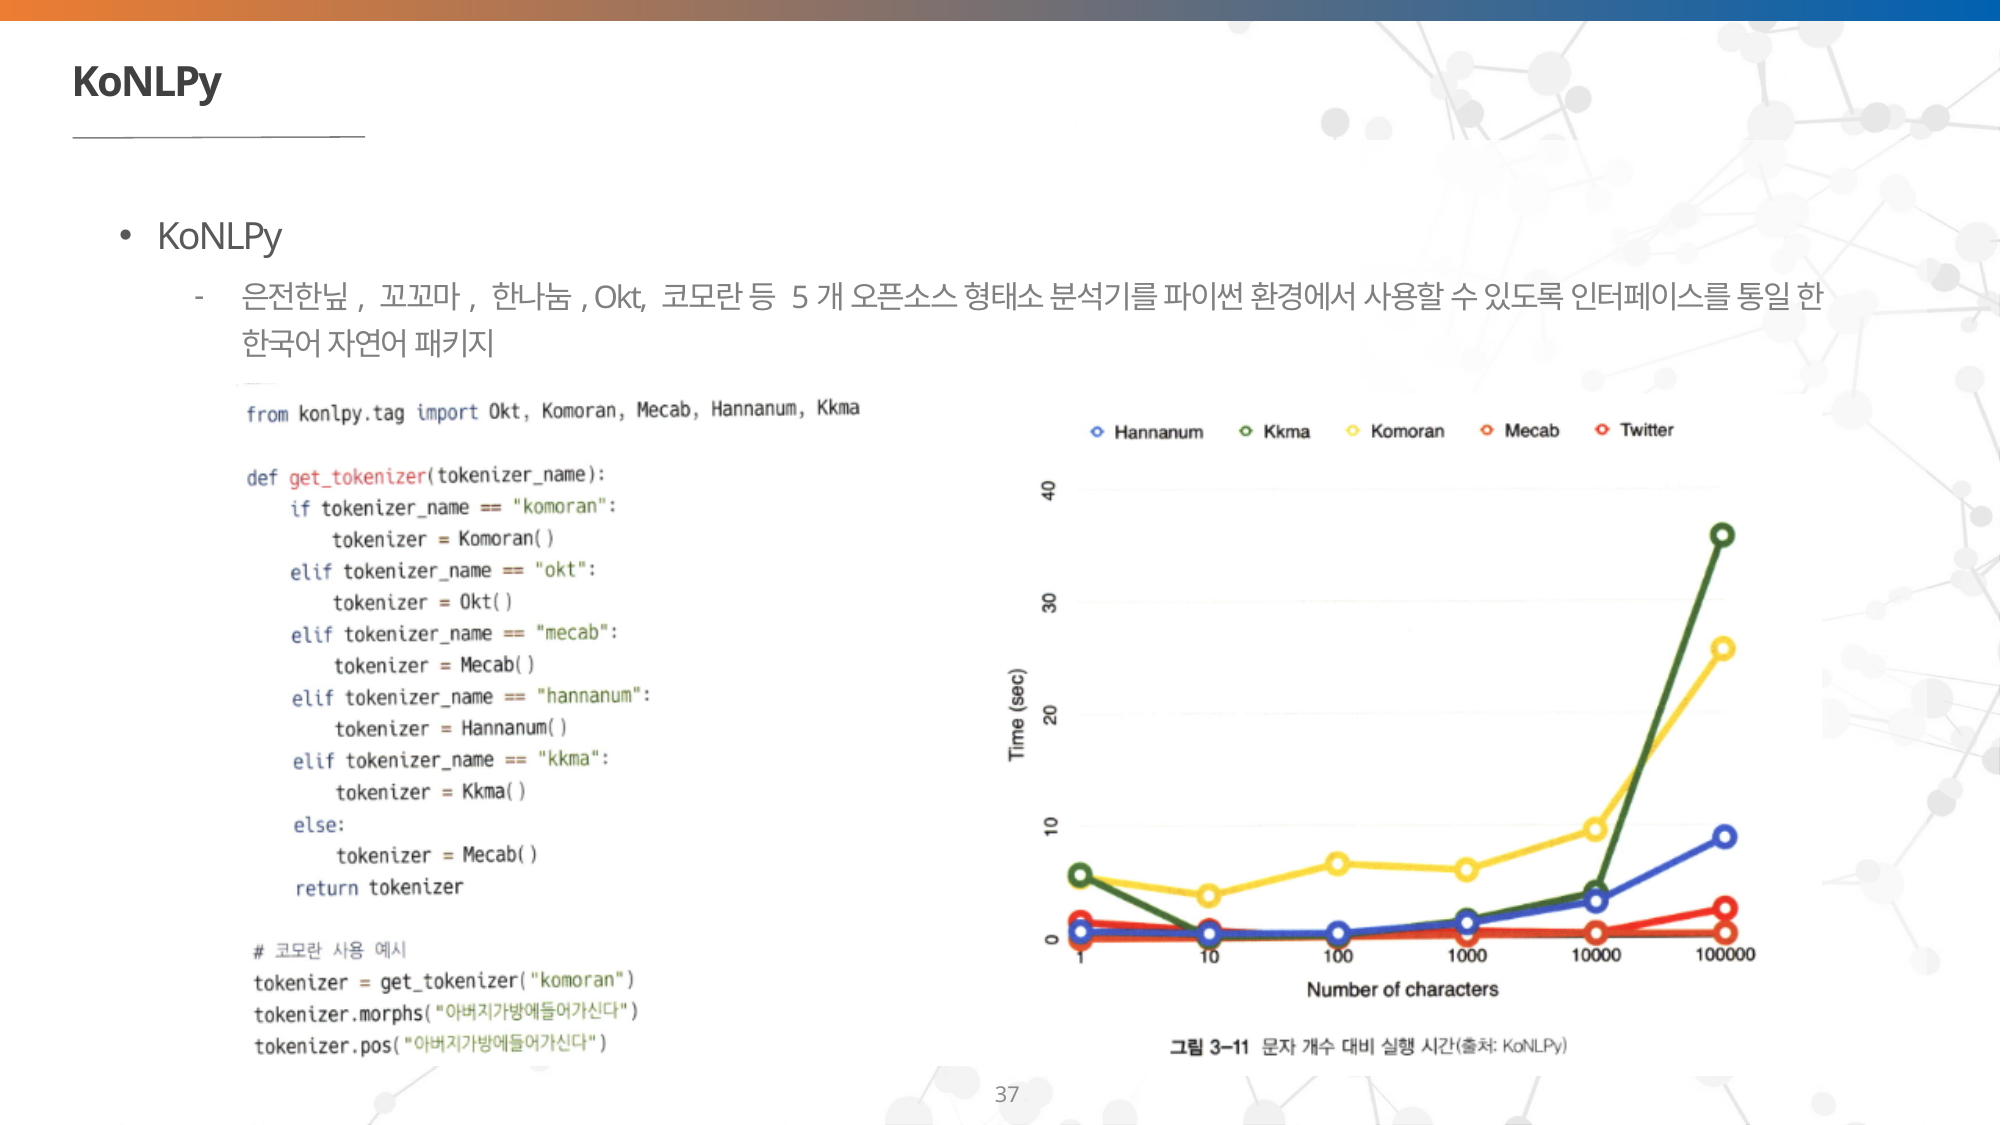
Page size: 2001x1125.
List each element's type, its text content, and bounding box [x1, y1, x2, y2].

title KoNLPy [56, 49, 1162, 117]
list KoNLPy 은전한닢, 꼬꼬마, 한나눔, Okt, 코모란 등 5개 오픈소스 형태소 분석기를 파이썬 환경에서 사용할 수 있도록 인터페이스를 통일 한 한국어 자연어 패키지 [104, 193, 1911, 1035]
slide_number 37 [782, 1065, 1233, 1125]
picture [221, 383, 941, 1066]
picture [978, 394, 1822, 1076]
